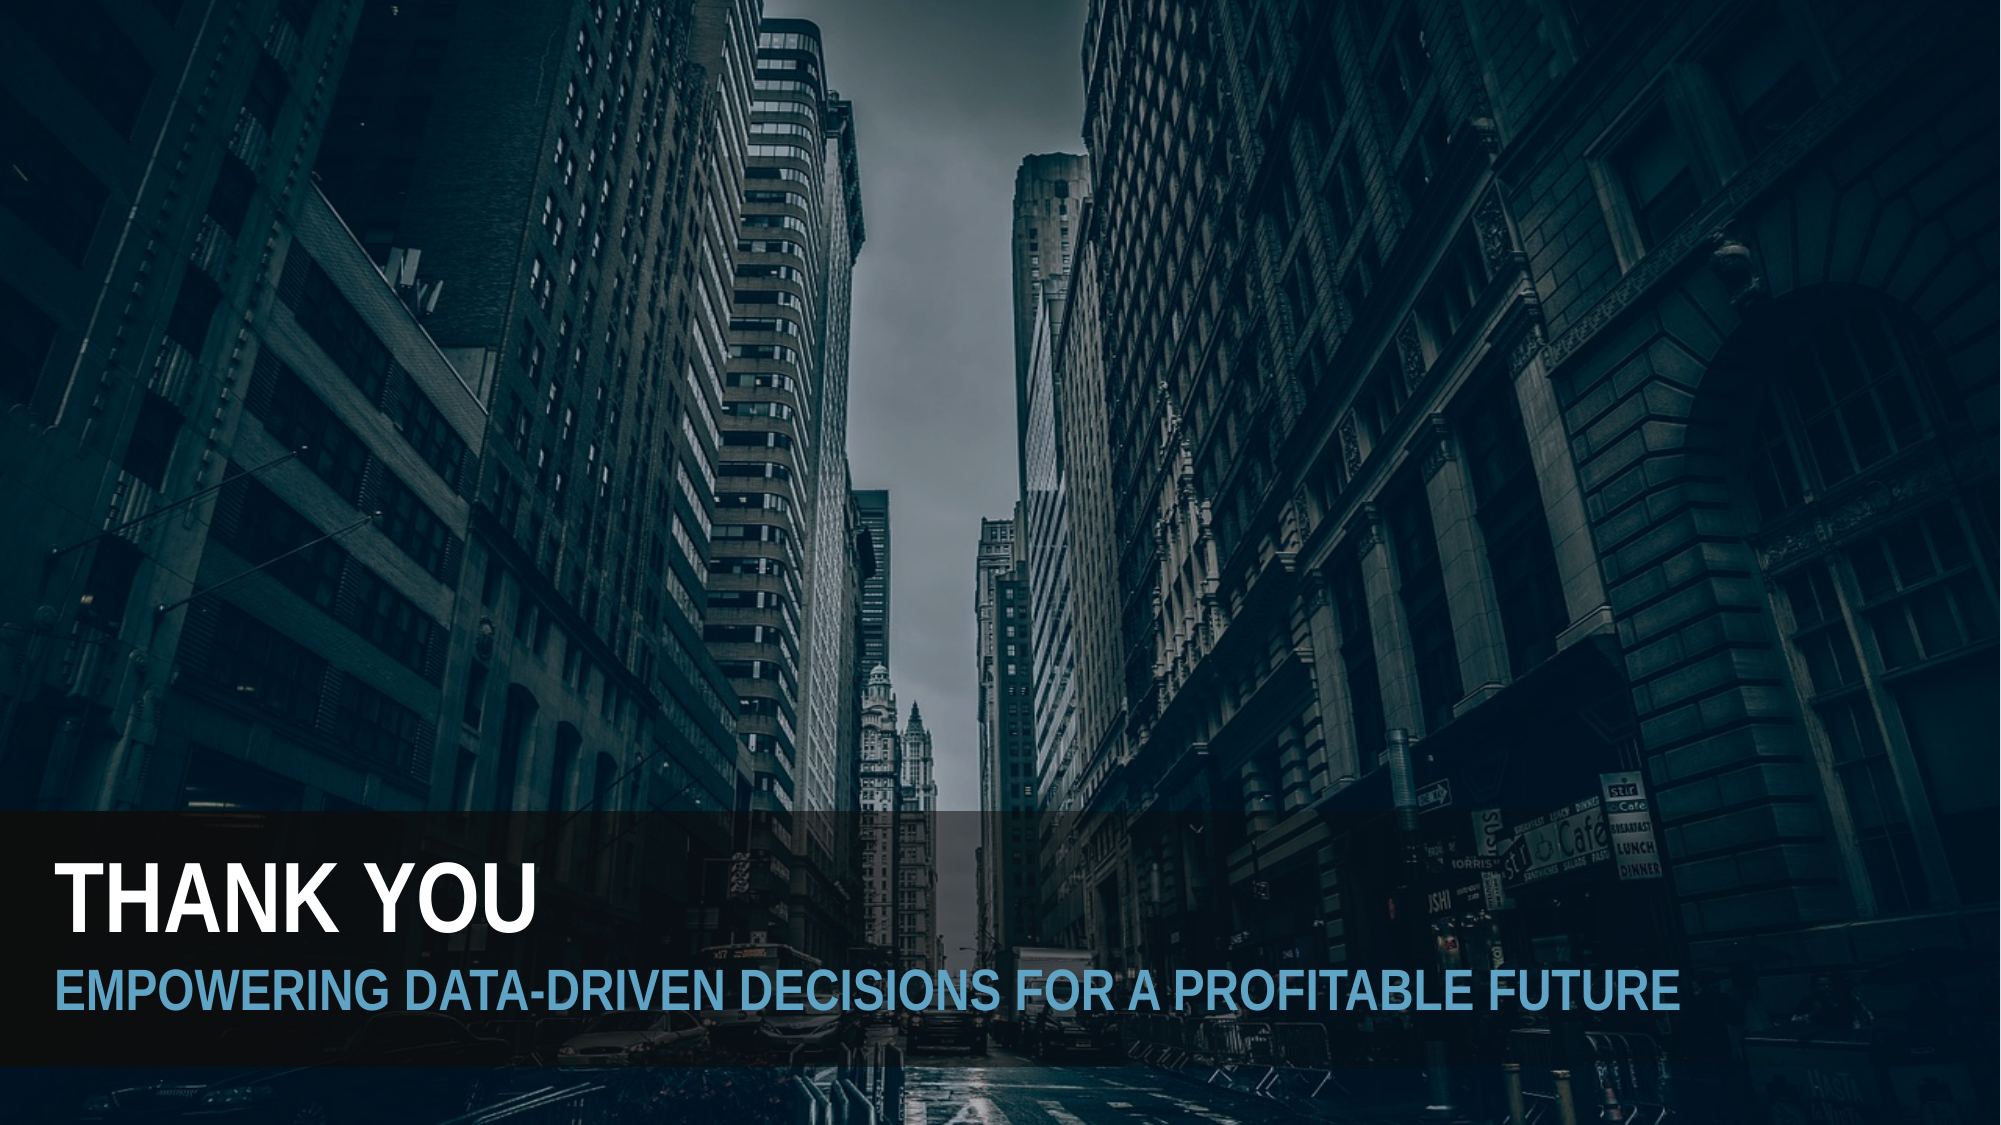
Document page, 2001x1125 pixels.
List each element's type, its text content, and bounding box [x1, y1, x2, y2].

text_box [0, 809, 2000, 1069]
picture [0, 0, 2001, 1125]
text_box Thank You Empowering Data-Driven Decisions for a Profitable Future [39, 825, 1728, 1030]
